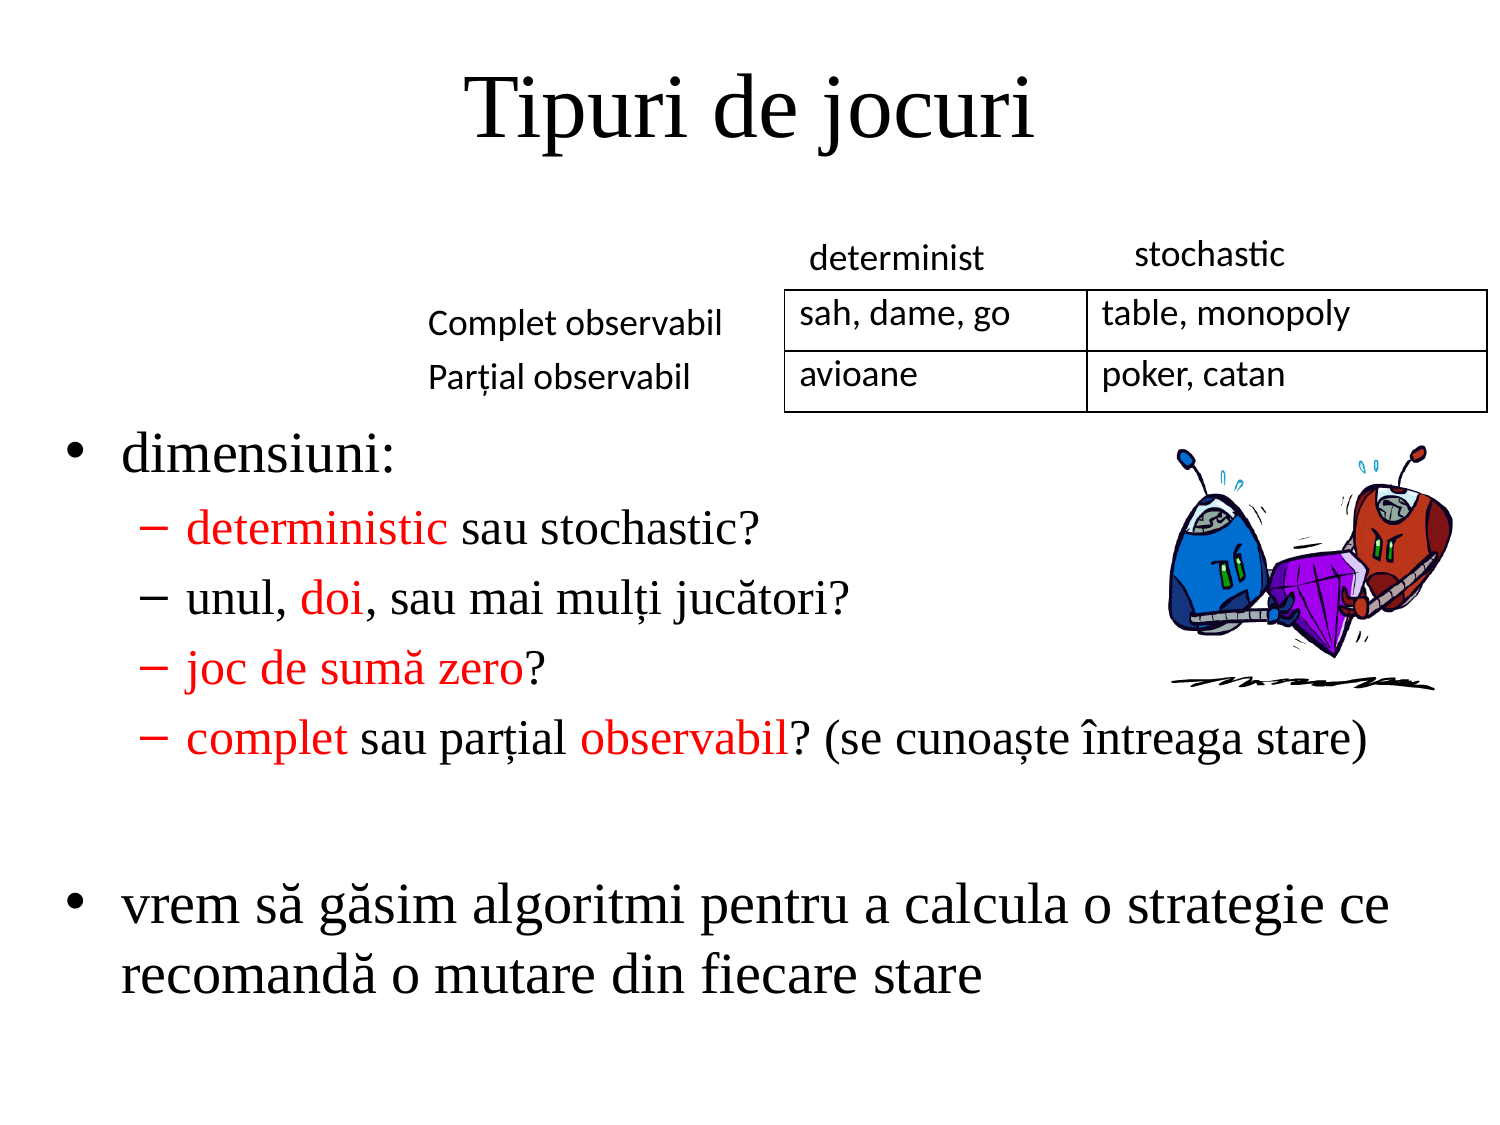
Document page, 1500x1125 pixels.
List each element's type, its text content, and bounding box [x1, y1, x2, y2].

table_cell poker, catan [1088, 352, 1486, 411]
text_box Complet observabil [413, 291, 893, 351]
text_box determinist [794, 225, 1092, 286]
picture [1134, 426, 1470, 710]
list dimensiuni: deterministic sau stochastic? unul, doi, sau mai mulți jucători? joc de sumă zero? complet sau parțial observabil? (se cunoaște întreaga stare) vrem să găsim algoritmi pentru a calcula o strategie ce recomandă o mutare din fiecare stare [50, 245, 1450, 1022]
text_box stochastic [1119, 222, 1417, 282]
table_cell avioane [785, 352, 1086, 411]
title Tipuri de jocuri [75, 7, 1425, 195]
table_header sah, dame, go [893, 291, 1086, 350]
text_box Parțial observabil [413, 344, 785, 405]
table_header table, monopoly [1088, 291, 1486, 350]
